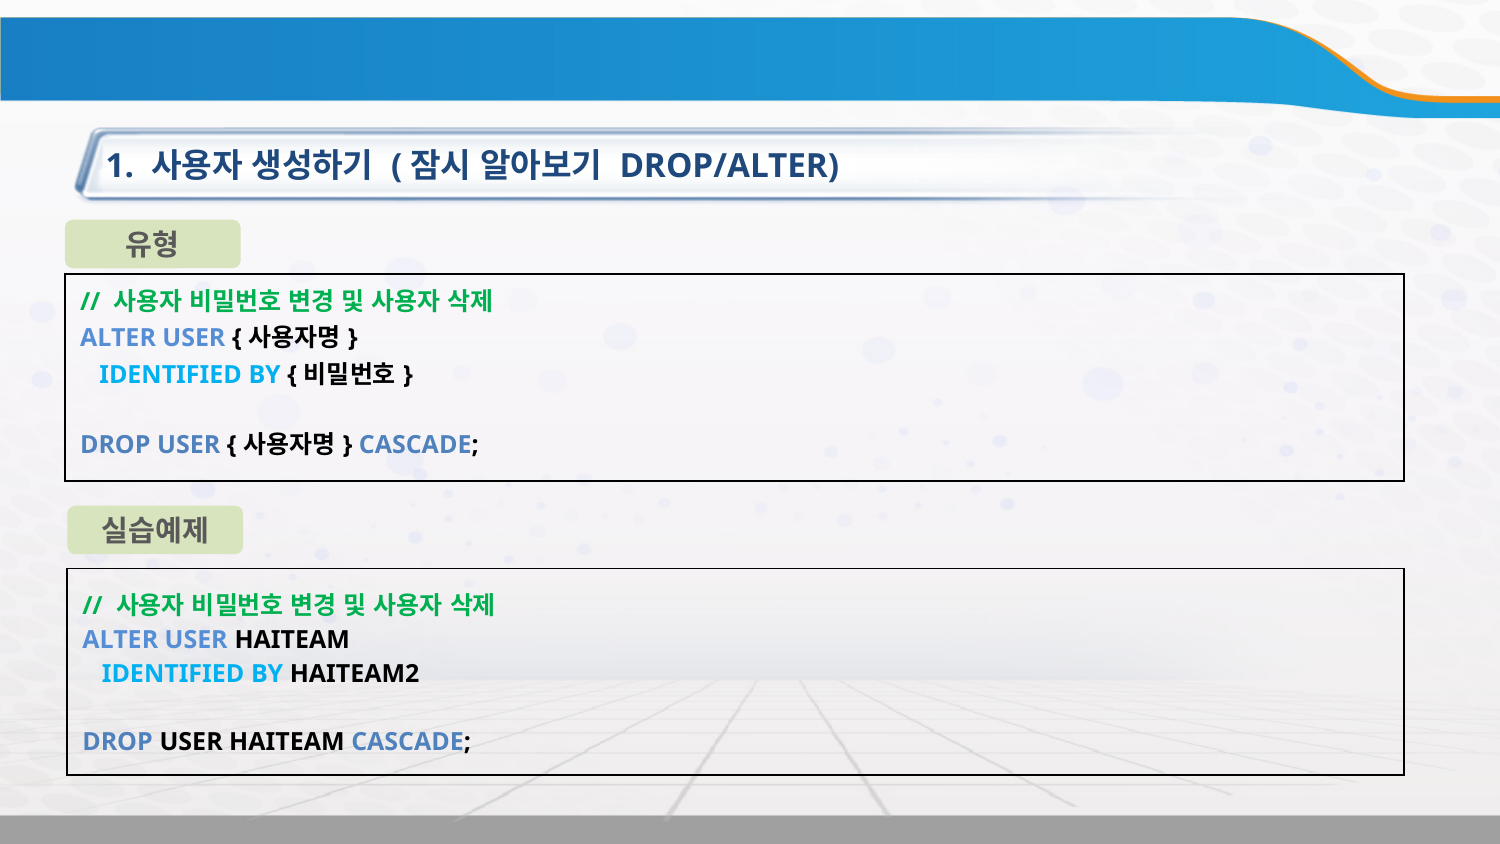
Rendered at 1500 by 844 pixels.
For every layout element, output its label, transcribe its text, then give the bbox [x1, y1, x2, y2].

text_box 2. 데이터베이스 시작하기 [29, 0, 1175, 103]
picture [0, 0, 1500, 844]
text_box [74, 126, 1289, 208]
table_header // 사용자 비밀번호 변경 및 사용자 삭제 ALTER USER HAITEAM IDENTIFIED BY HAITEAM2 DROP USER HAITEAM CASCADE; [68, 569, 1403, 774]
table_header // 사용자 비밀번호 변경 및 사용자 삭제 ALTER USER {사용자명} IDENTIFIED BY {비밀번호} DROP USER {사용자명} CASCADE; [66, 275, 1403, 480]
text_box 유형 [64, 219, 241, 269]
text_box 실습예제 [67, 505, 244, 555]
